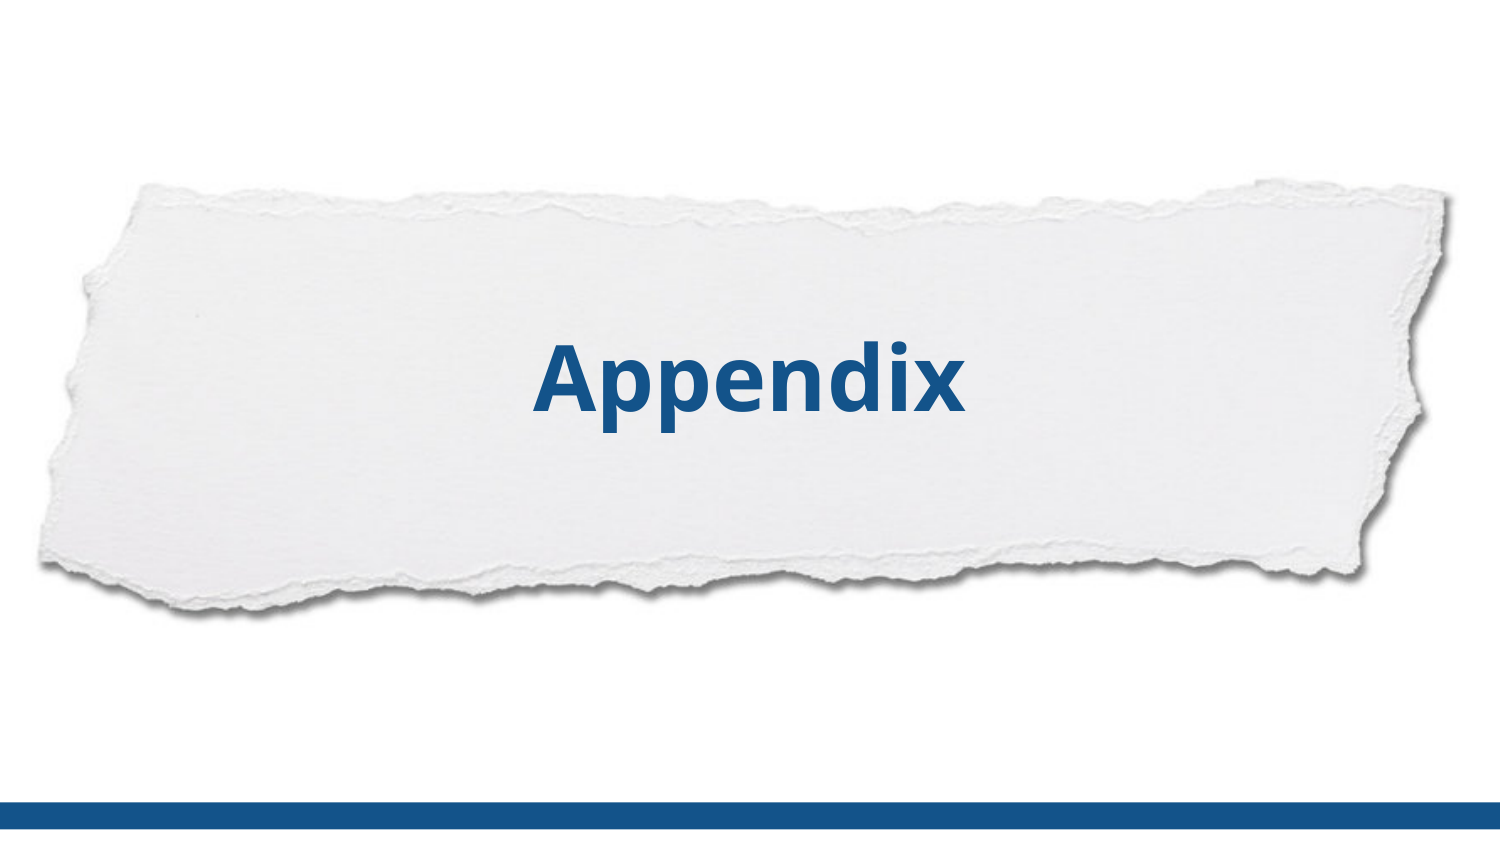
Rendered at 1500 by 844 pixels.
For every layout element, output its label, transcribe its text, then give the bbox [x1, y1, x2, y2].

picture [5, 89, 1495, 695]
title Appendix [51, 107, 1449, 445]
